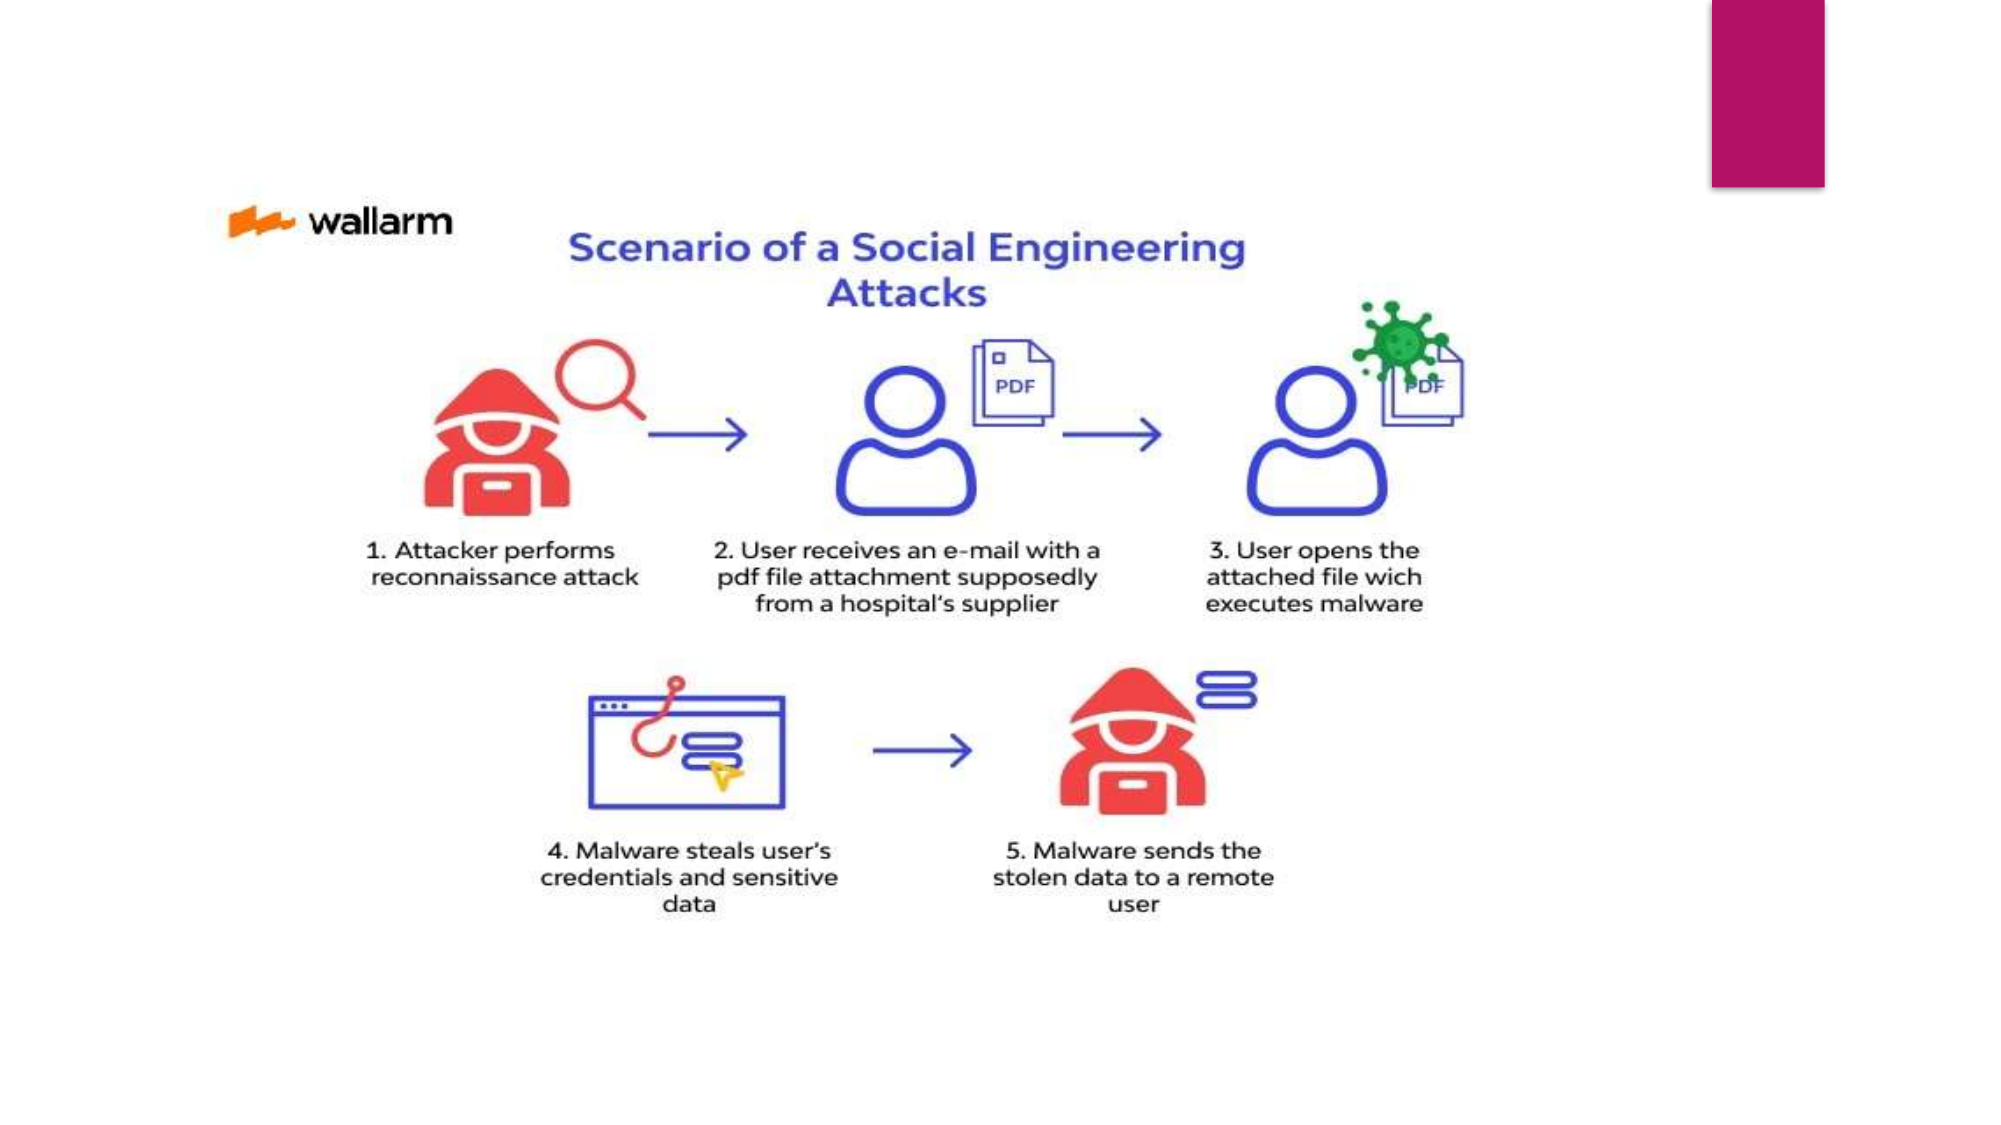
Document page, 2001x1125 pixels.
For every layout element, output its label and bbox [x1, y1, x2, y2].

picture [206, 182, 1611, 934]
